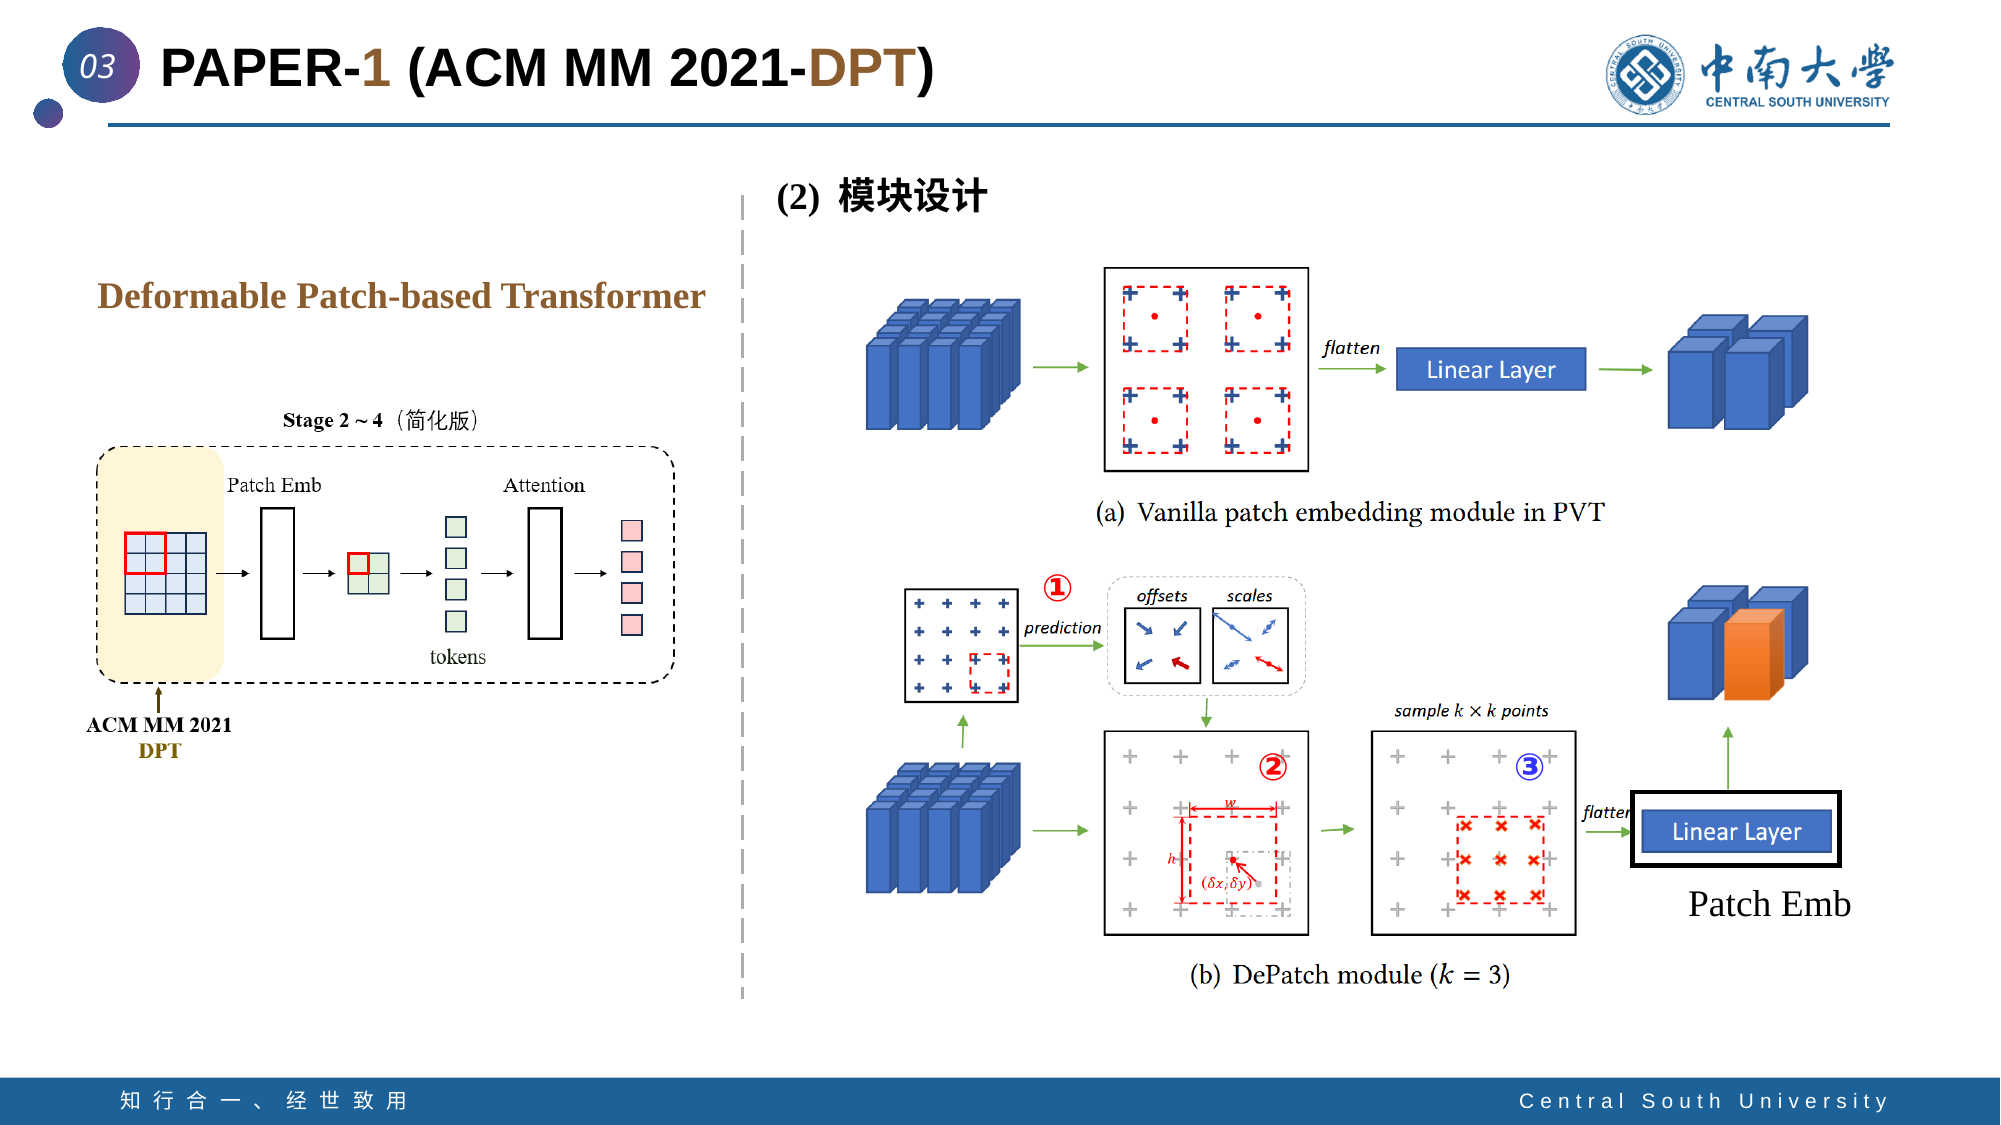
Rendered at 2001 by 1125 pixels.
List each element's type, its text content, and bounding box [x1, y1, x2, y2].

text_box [33, 26, 153, 128]
text_box 知行合一、经世致用 [105, 1080, 423, 1120]
text_box [0, 1077, 2000, 1125]
text_box (2) 模块设计 [761, 164, 1004, 225]
text_box Central South University [1504, 1080, 1902, 1120]
text_box PAPER-1 (ACM MM 2021-DPT) [160, 26, 976, 106]
text_box Deformable Patch-based Transformer [82, 263, 728, 324]
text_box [1632, 791, 1872, 933]
picture [832, 226, 1855, 1022]
picture [1595, 28, 1907, 121]
picture [82, 393, 681, 765]
